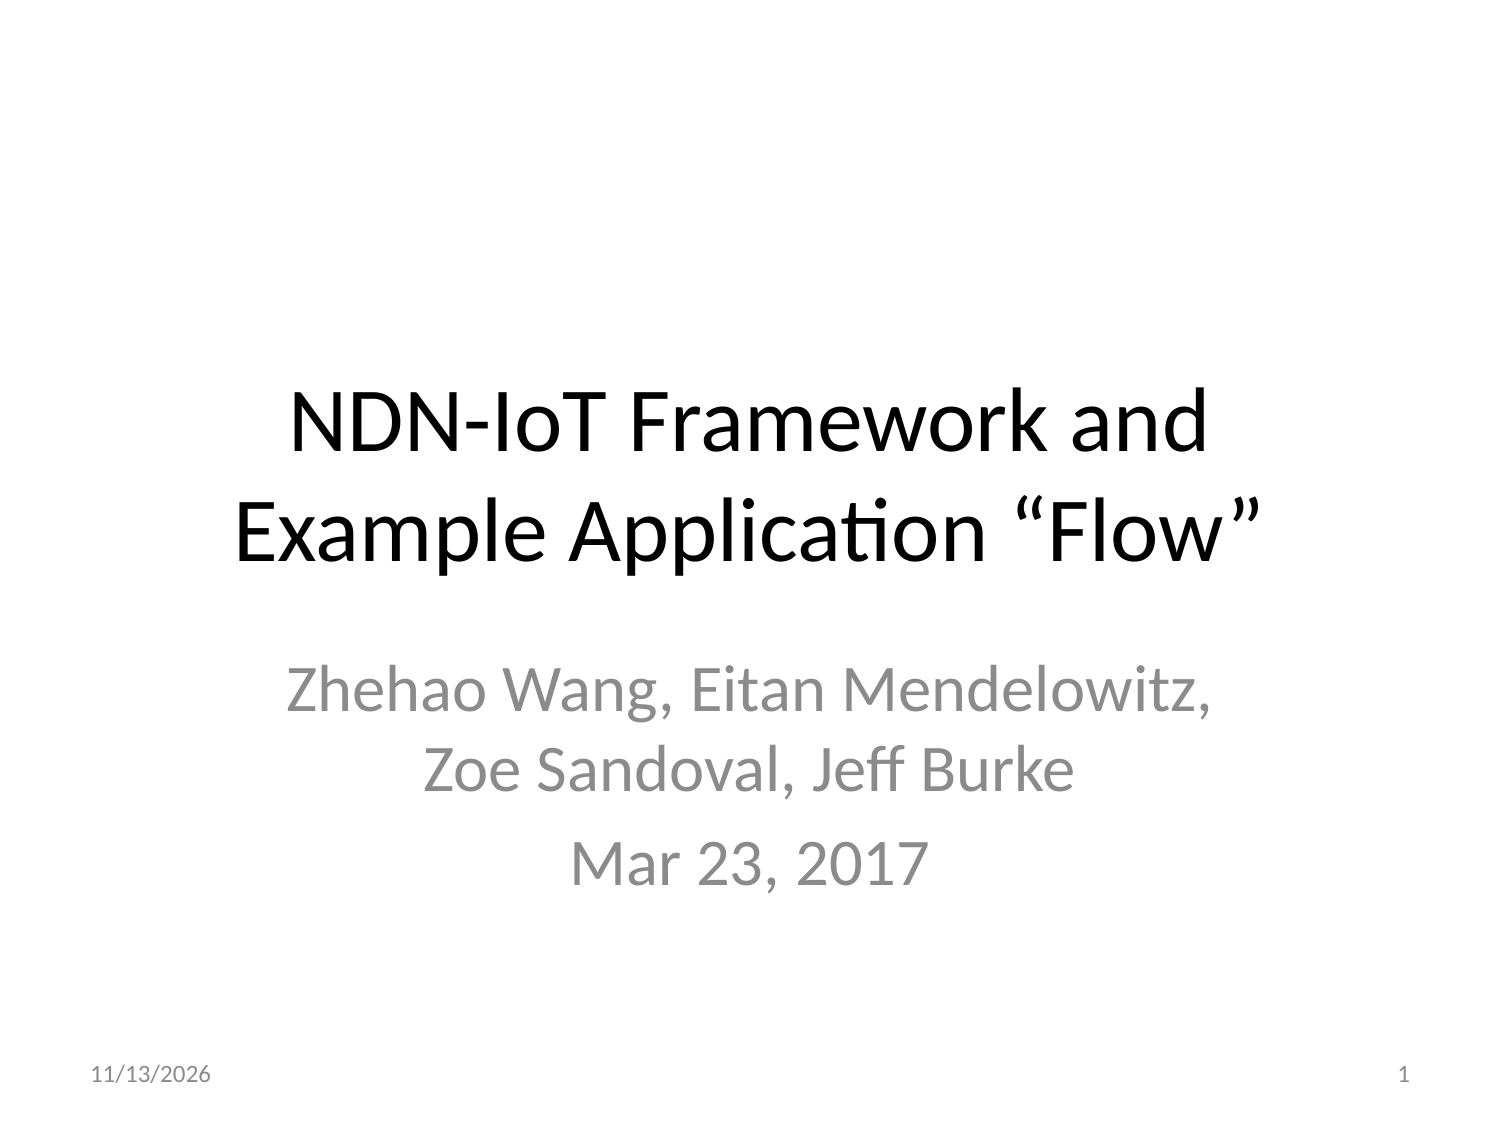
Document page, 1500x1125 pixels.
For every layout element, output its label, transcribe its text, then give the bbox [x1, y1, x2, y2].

slide_number 1 [1074, 1042, 1425, 1103]
title NDN-IoT Framework and Example Application “Flow” [112, 349, 1388, 591]
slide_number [75, 1042, 425, 1103]
subtitle Zhehao Wang, Eitan Mendelowitz, Zoe Sandoval, Jeff Burke Mar 23, 2017 [225, 637, 1275, 925]
